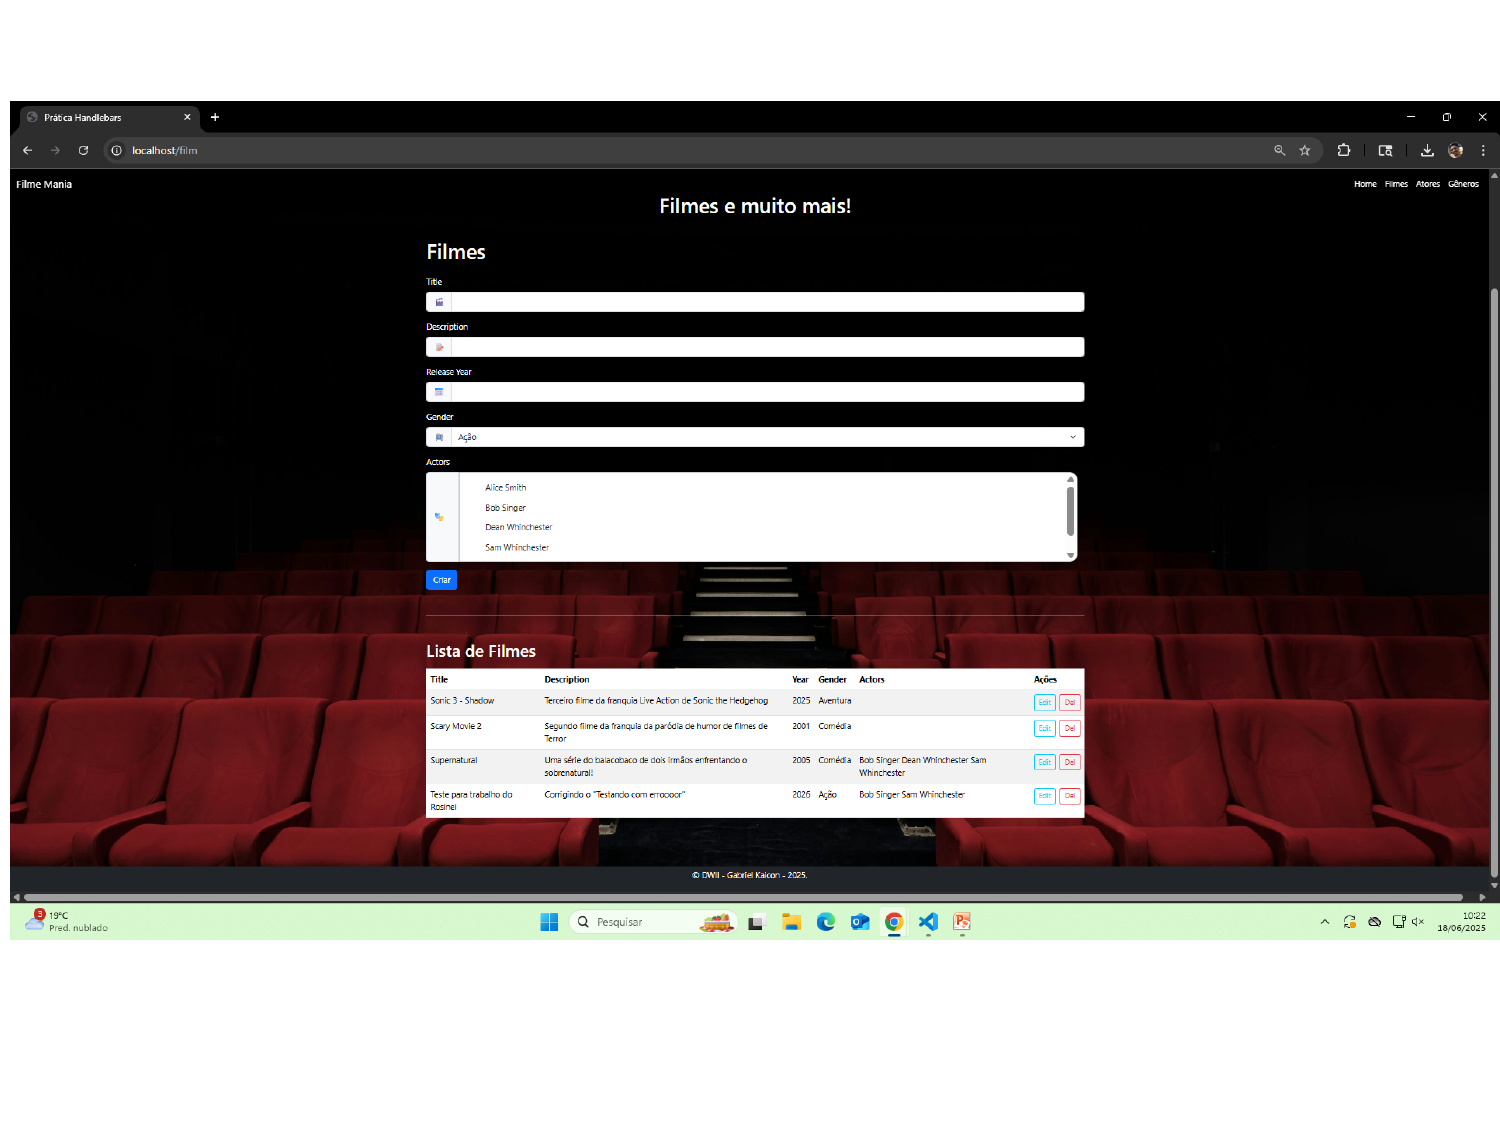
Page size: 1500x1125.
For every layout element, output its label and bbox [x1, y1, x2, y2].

picture [9, 101, 1500, 941]
